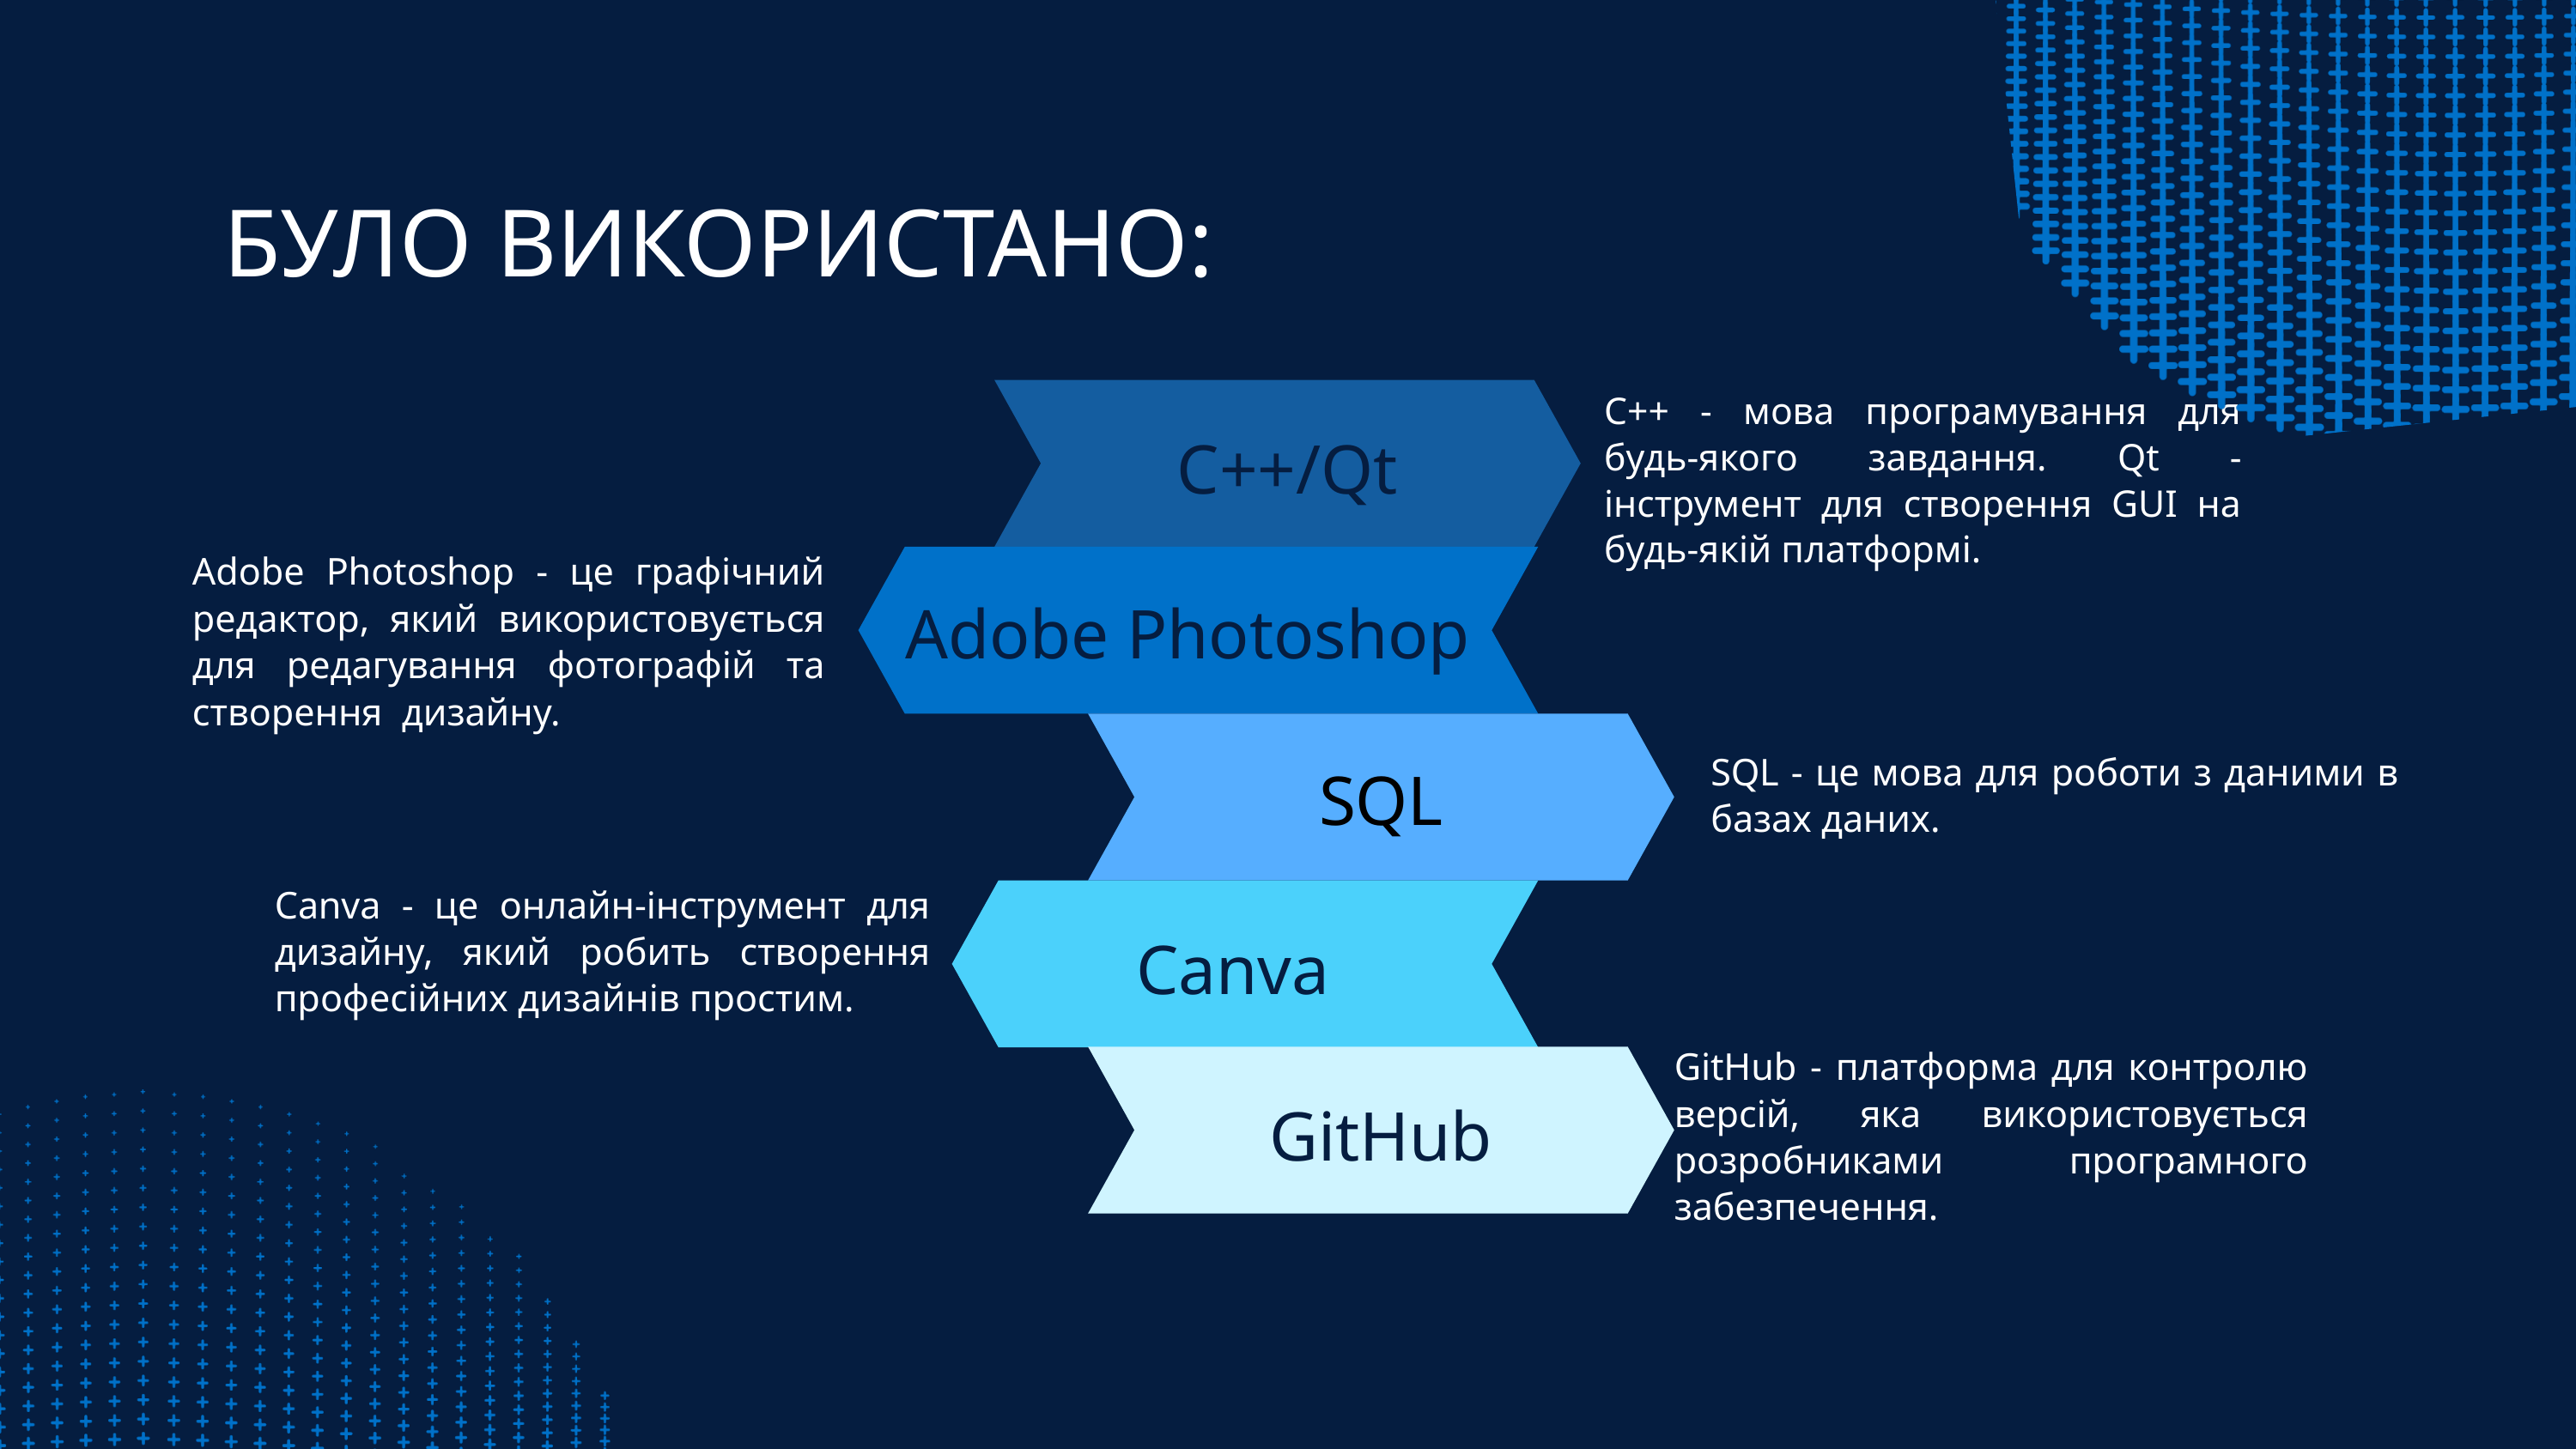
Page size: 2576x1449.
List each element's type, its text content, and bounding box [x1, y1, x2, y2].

text_box Canva - це онлайн-інструмент для дизайну, який робить створення професійних дизайнів простим. [274, 879, 931, 1062]
text_box C++ - мова програмування для будь-якого завдання. Qt - інструмент для створення GUI на будь-якій платформі. [1604, 385, 2242, 571]
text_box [993, 379, 1582, 548]
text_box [1087, 1046, 1674, 1214]
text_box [1087, 713, 1674, 881]
text_box Adobe Photoshop - це графічний редактор, який використовується для редагування фотографій та створення дизайну. [191, 546, 825, 733]
text_box [1996, 0, 2576, 464]
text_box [858, 546, 1539, 714]
text_box SQL - це мова для роботи з даними в базах даних. [1710, 747, 2399, 840]
text_box GitHub - платформа для контролю версій, яка використовується розробниками програмного забезпечення. [1674, 1041, 2308, 1228]
text_box БУЛО ВИКОРИСТАНО: [191, 165, 1271, 295]
text_box [0, 1089, 644, 1449]
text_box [951, 880, 1539, 1048]
